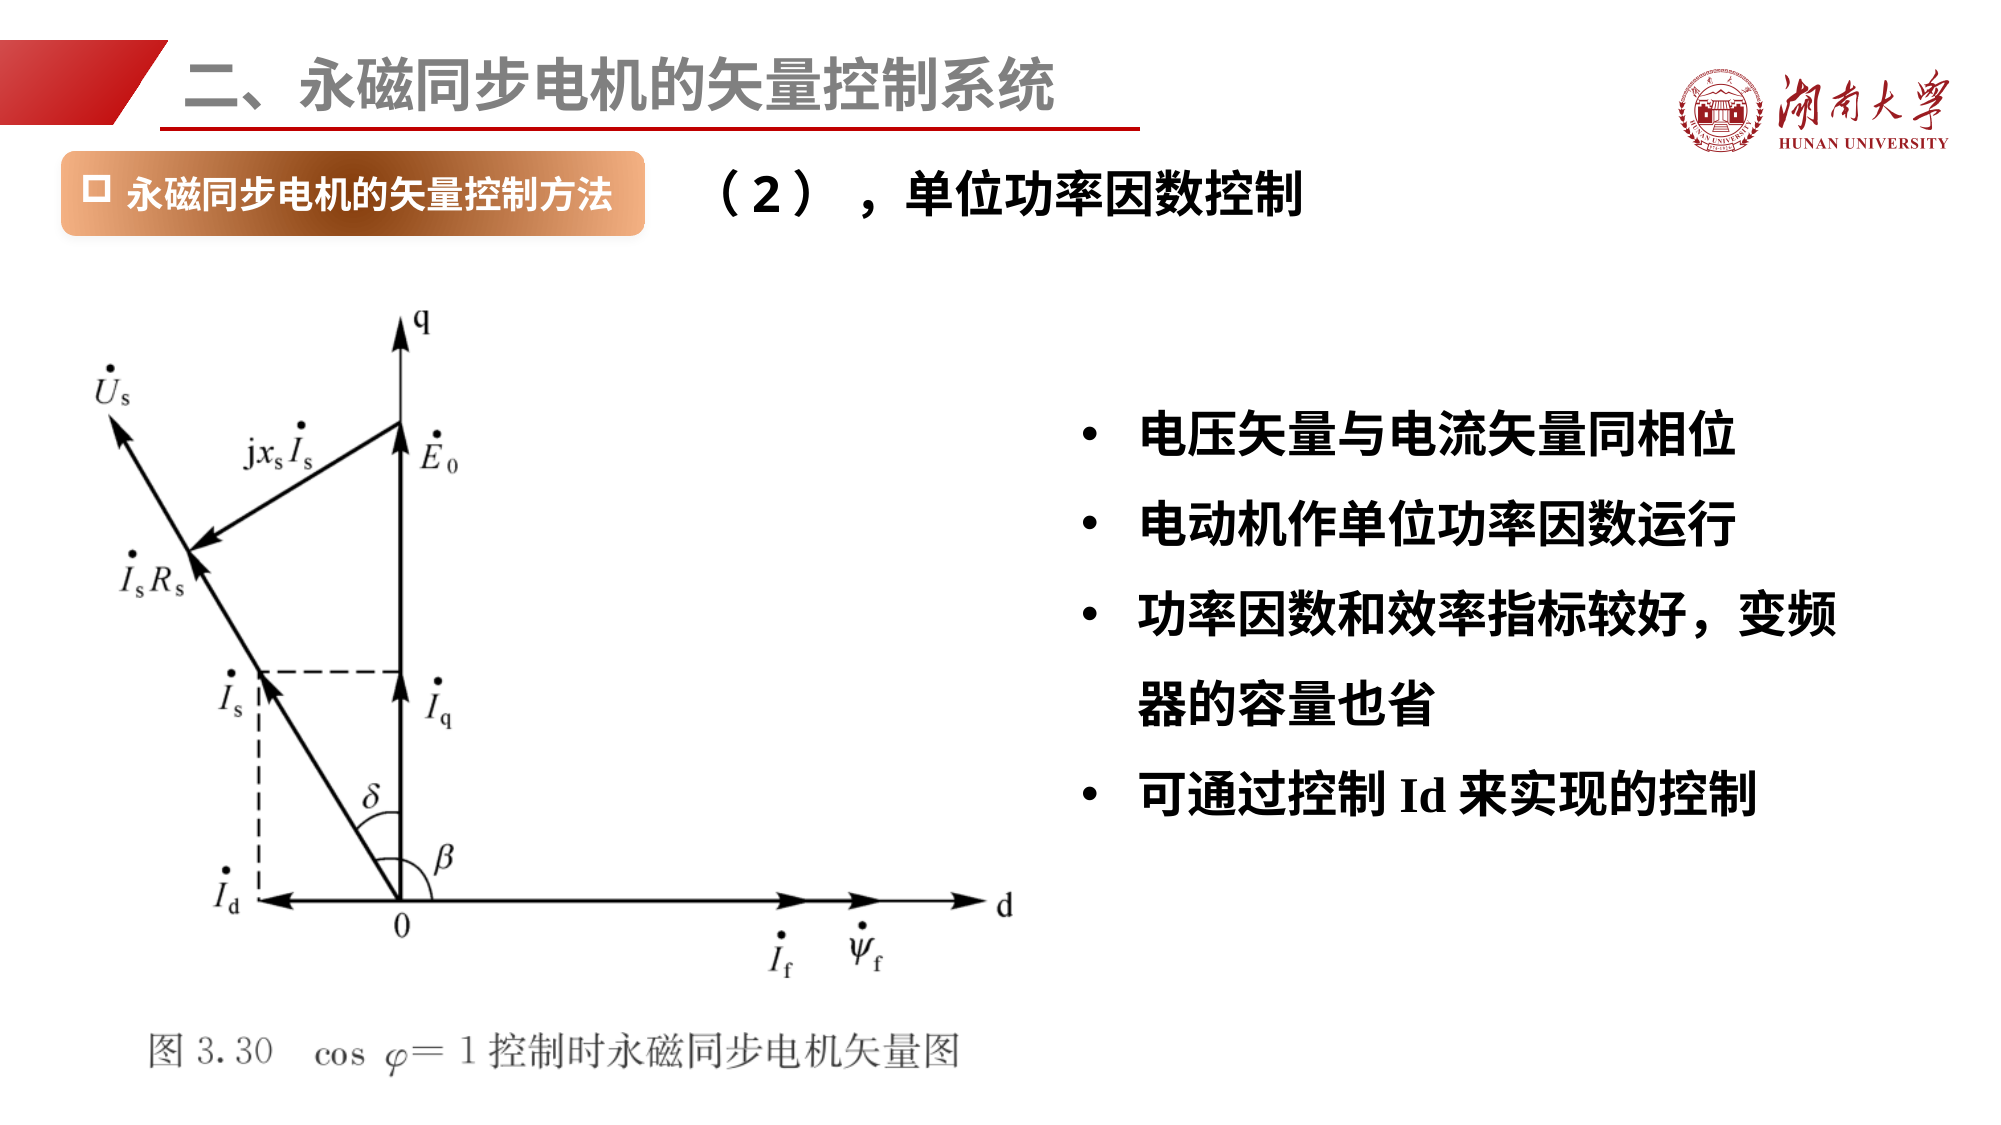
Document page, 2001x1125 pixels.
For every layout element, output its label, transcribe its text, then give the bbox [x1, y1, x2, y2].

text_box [0, 40, 2000, 168]
picture [65, 267, 1034, 1084]
text_box 永磁同步电机的矢量控制方法 [60, 168, 647, 237]
